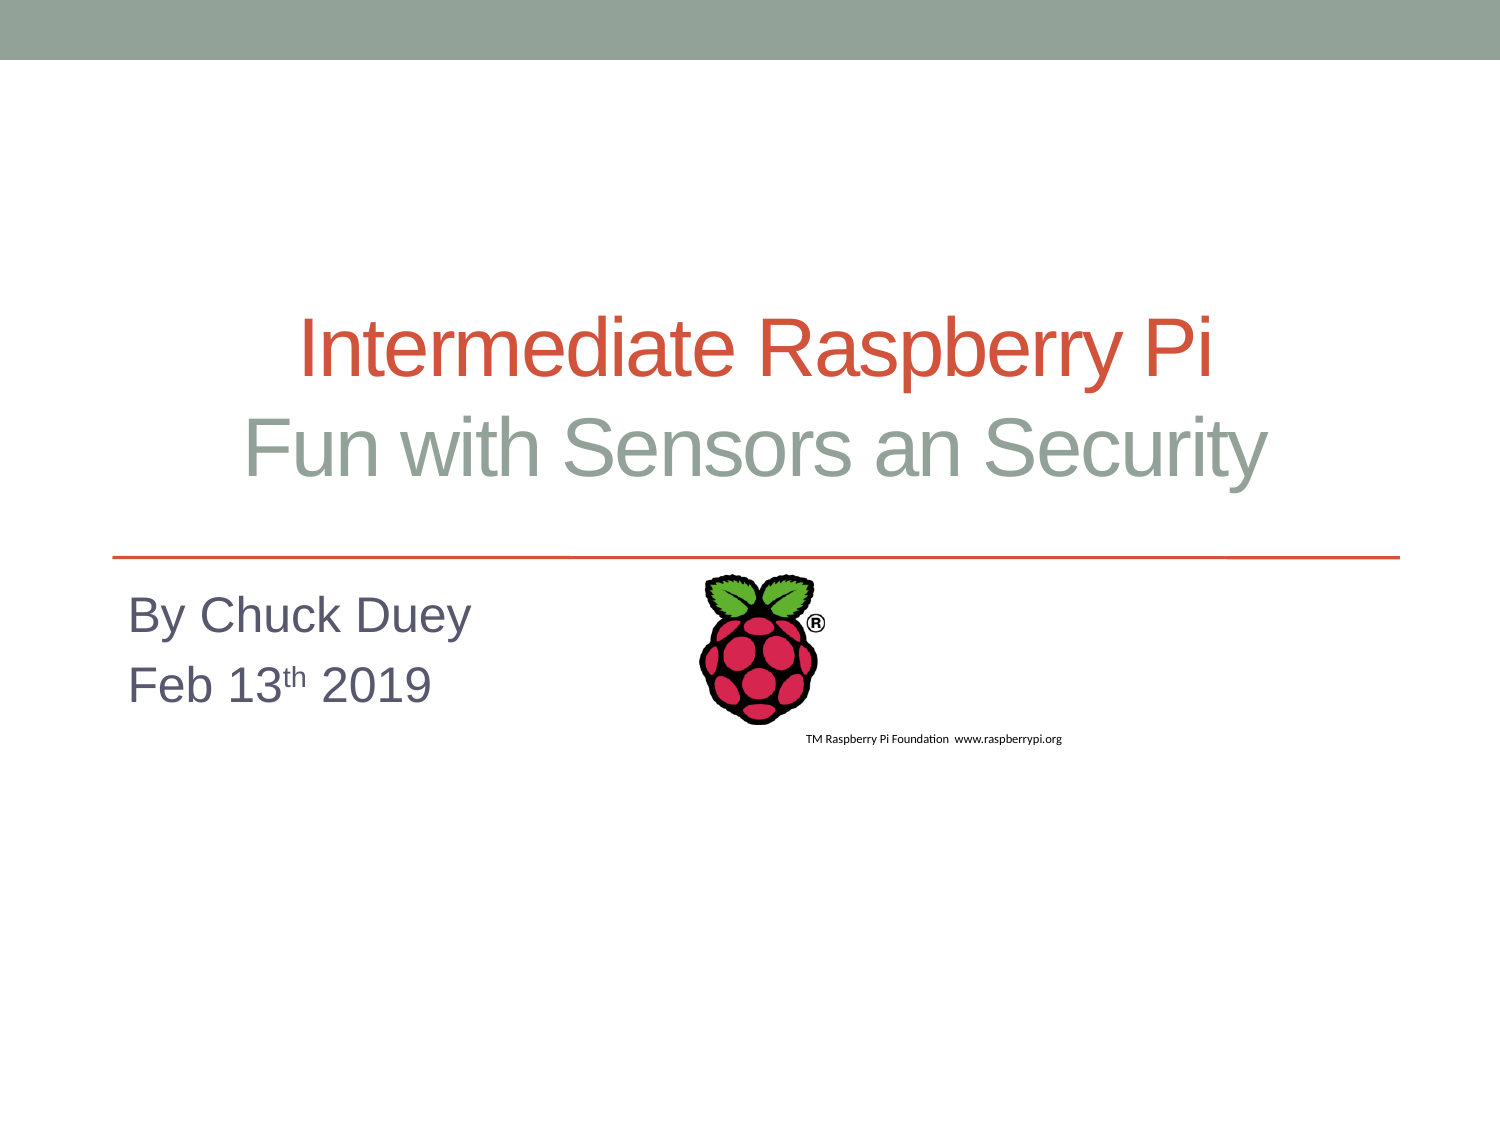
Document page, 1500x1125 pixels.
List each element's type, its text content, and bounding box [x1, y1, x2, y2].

subtitle By Chuck Duey Feb 13th 2019 [112, 575, 1163, 863]
picture [699, 574, 825, 726]
text_box TM Raspberry Pi Foundation www.raspberrypi.org [799, 725, 1206, 789]
title Intermediate Raspberry Pi Fun with Sensors an Security [112, 297, 1400, 501]
